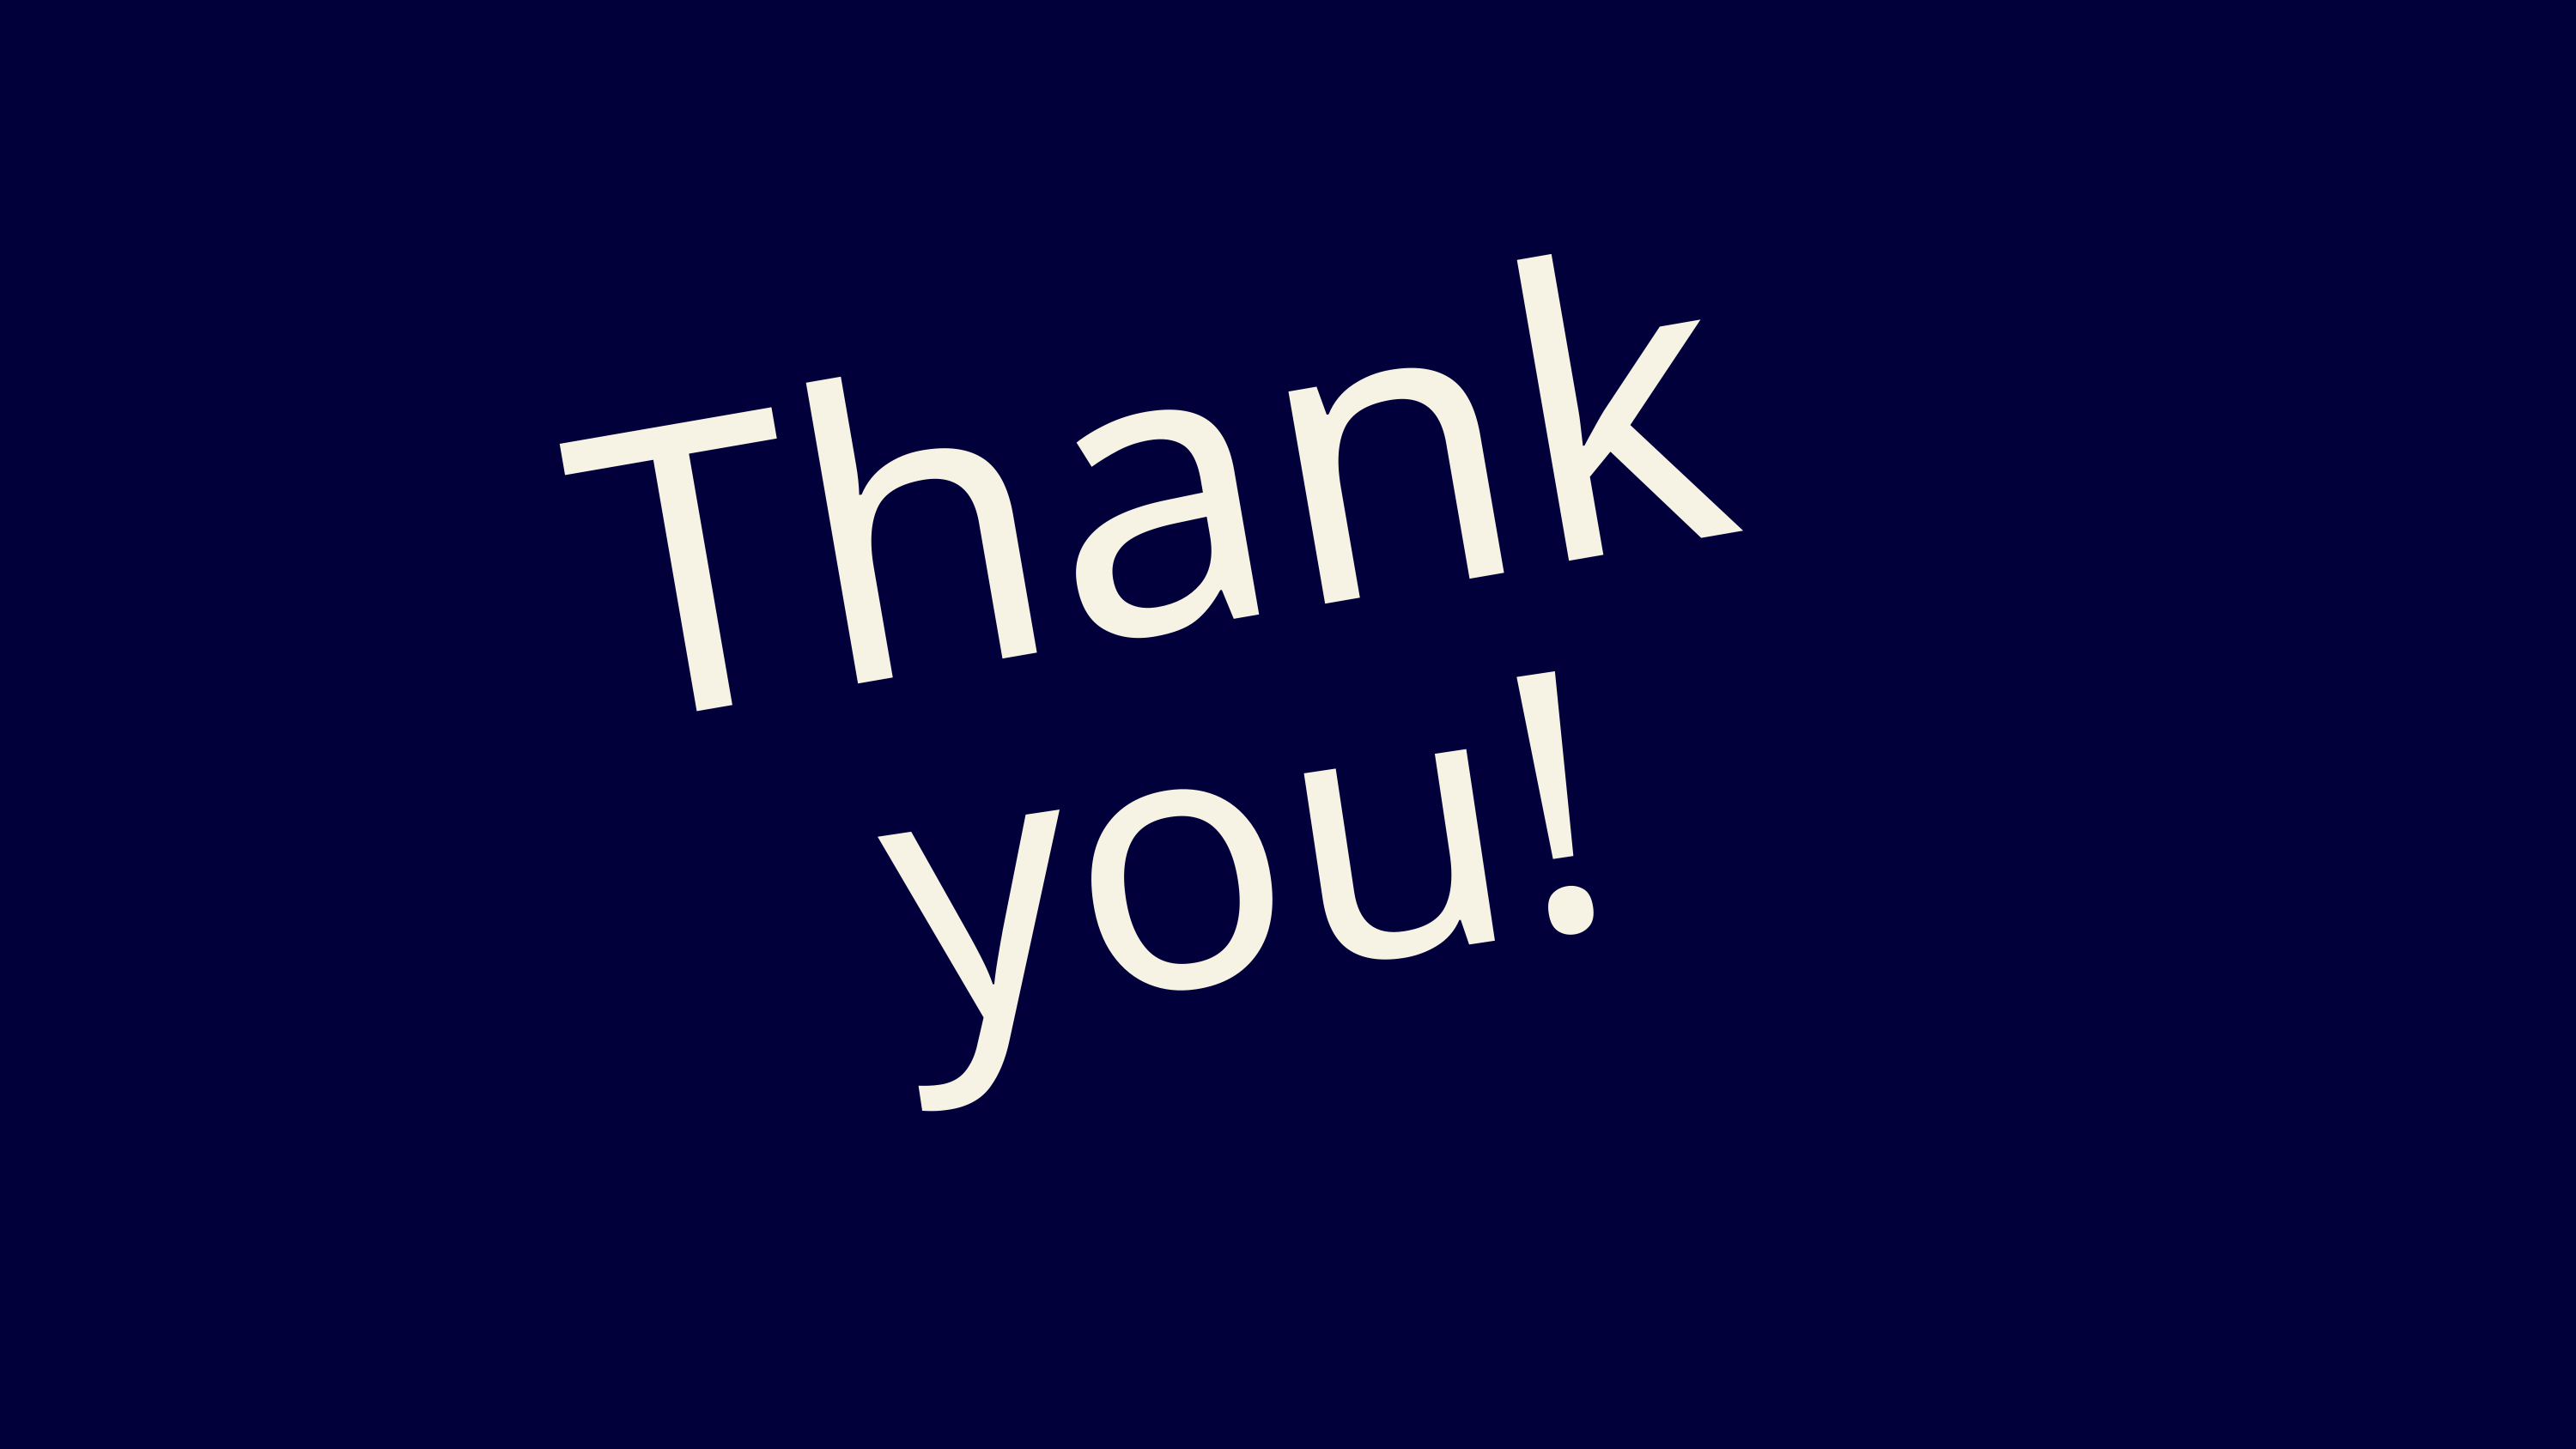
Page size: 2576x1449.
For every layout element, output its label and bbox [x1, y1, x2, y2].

text_box [404, 144, 1930, 1178]
